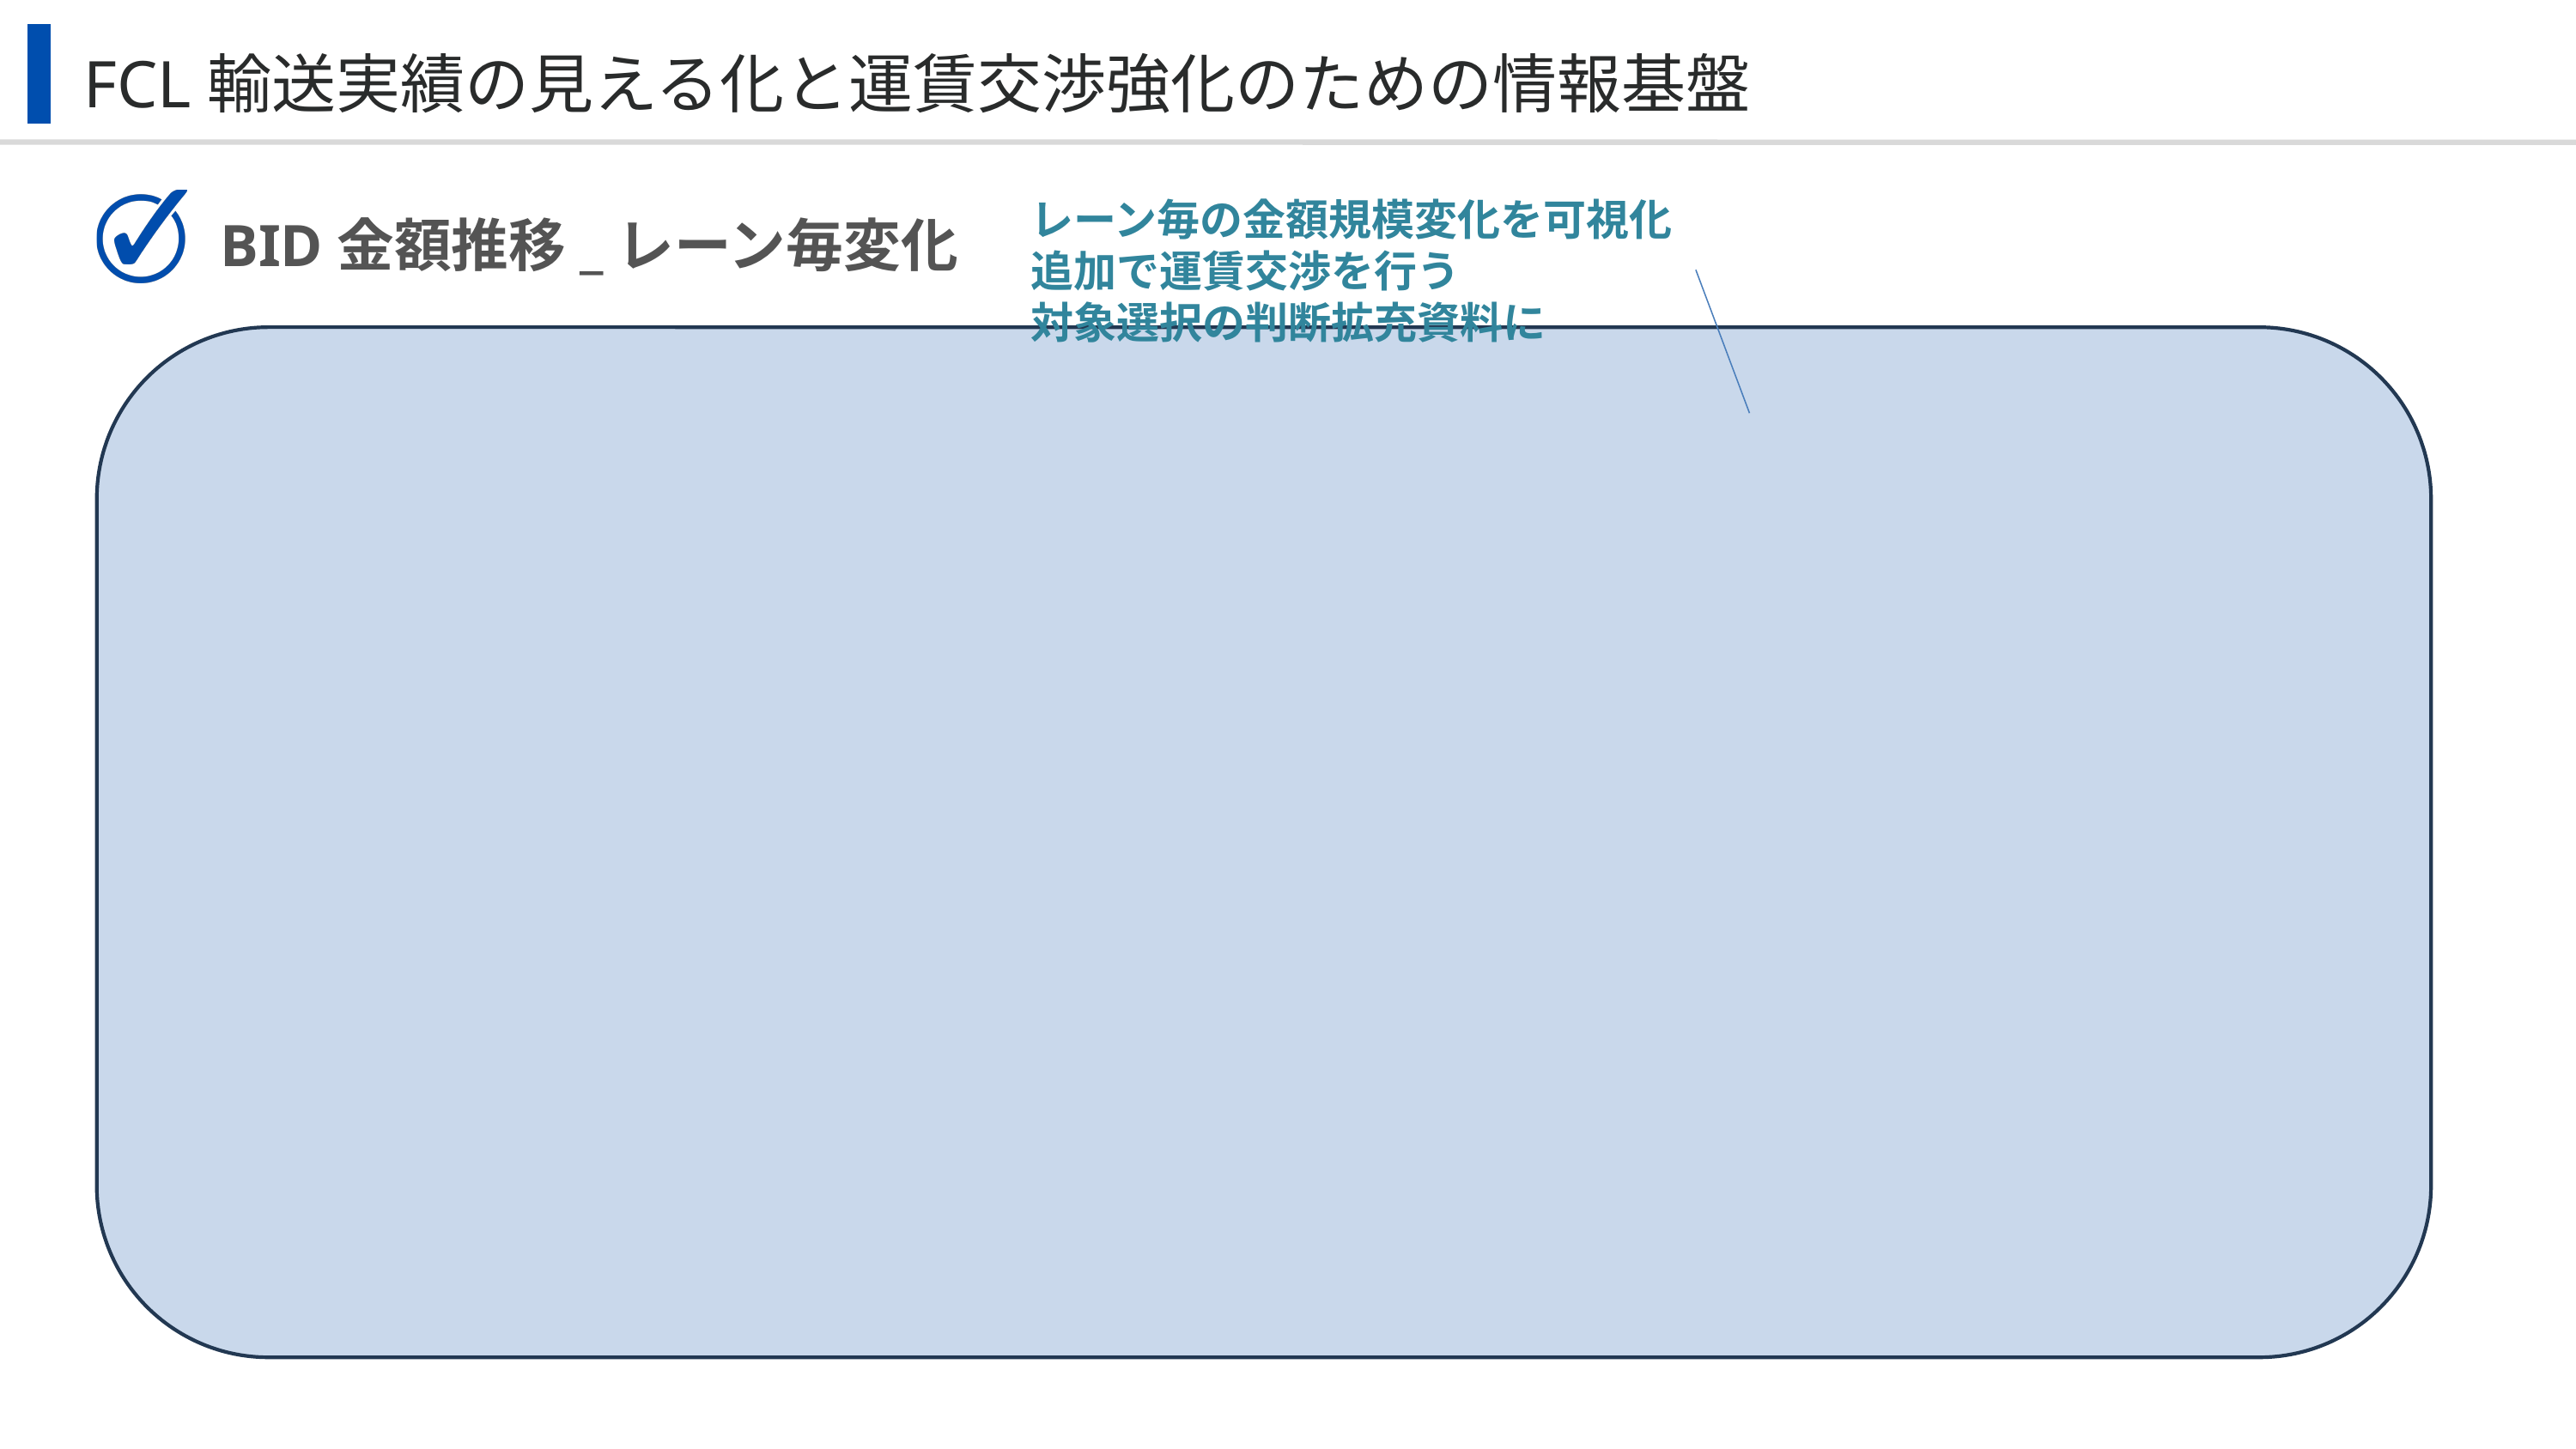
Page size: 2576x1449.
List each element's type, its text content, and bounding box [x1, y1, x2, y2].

text_box [96, 190, 187, 283]
text_box FCL輸送実績の見える化と運賃交渉強化のための情報基盤 [83, 24, 2432, 121]
text_box [94, 325, 2433, 1360]
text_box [1695, 270, 1750, 414]
text_box レーン毎の金額規模変化を可視化 追加で運賃交渉を行う 対象選択の判断拡充資料に [1030, 192, 1696, 348]
text_box BID金額推移_レーン毎変化 [220, 209, 1030, 279]
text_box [27, 23, 52, 124]
